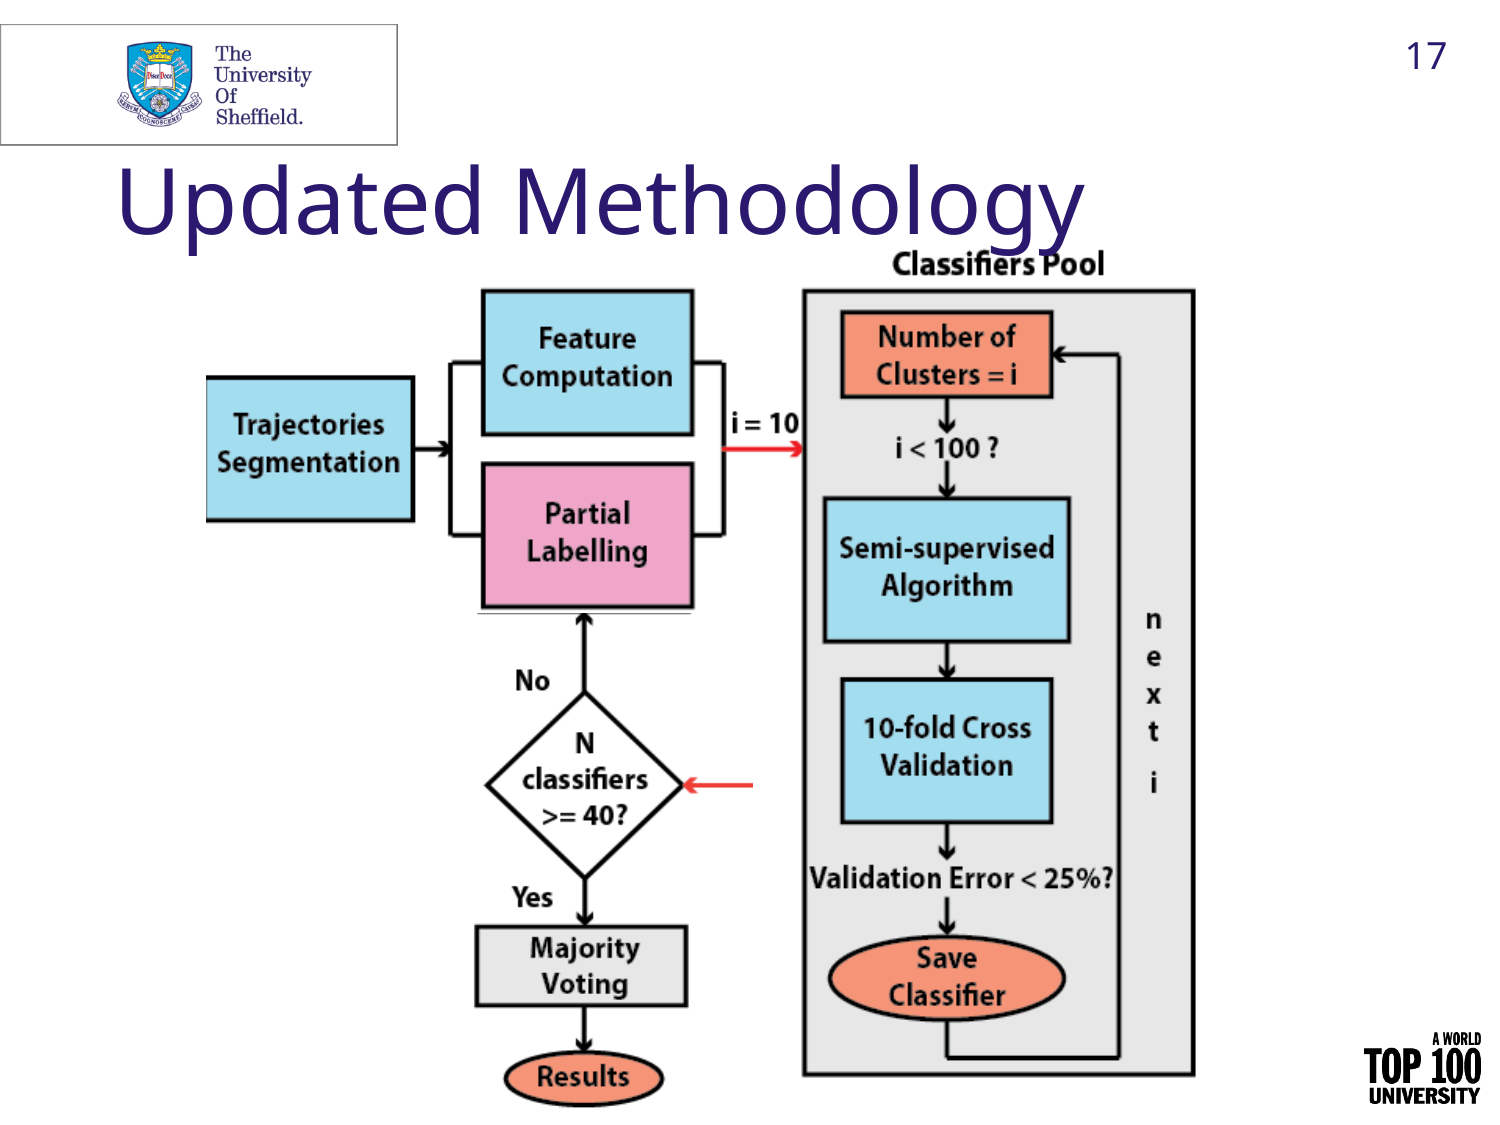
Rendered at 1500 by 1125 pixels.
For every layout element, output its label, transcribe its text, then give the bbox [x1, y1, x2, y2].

picture [1364, 1032, 1481, 1104]
slide_number 17 [1149, 24, 1463, 101]
picture [206, 241, 1200, 1118]
picture [0, 24, 398, 146]
title Updated Methodology [99, 154, 1450, 279]
